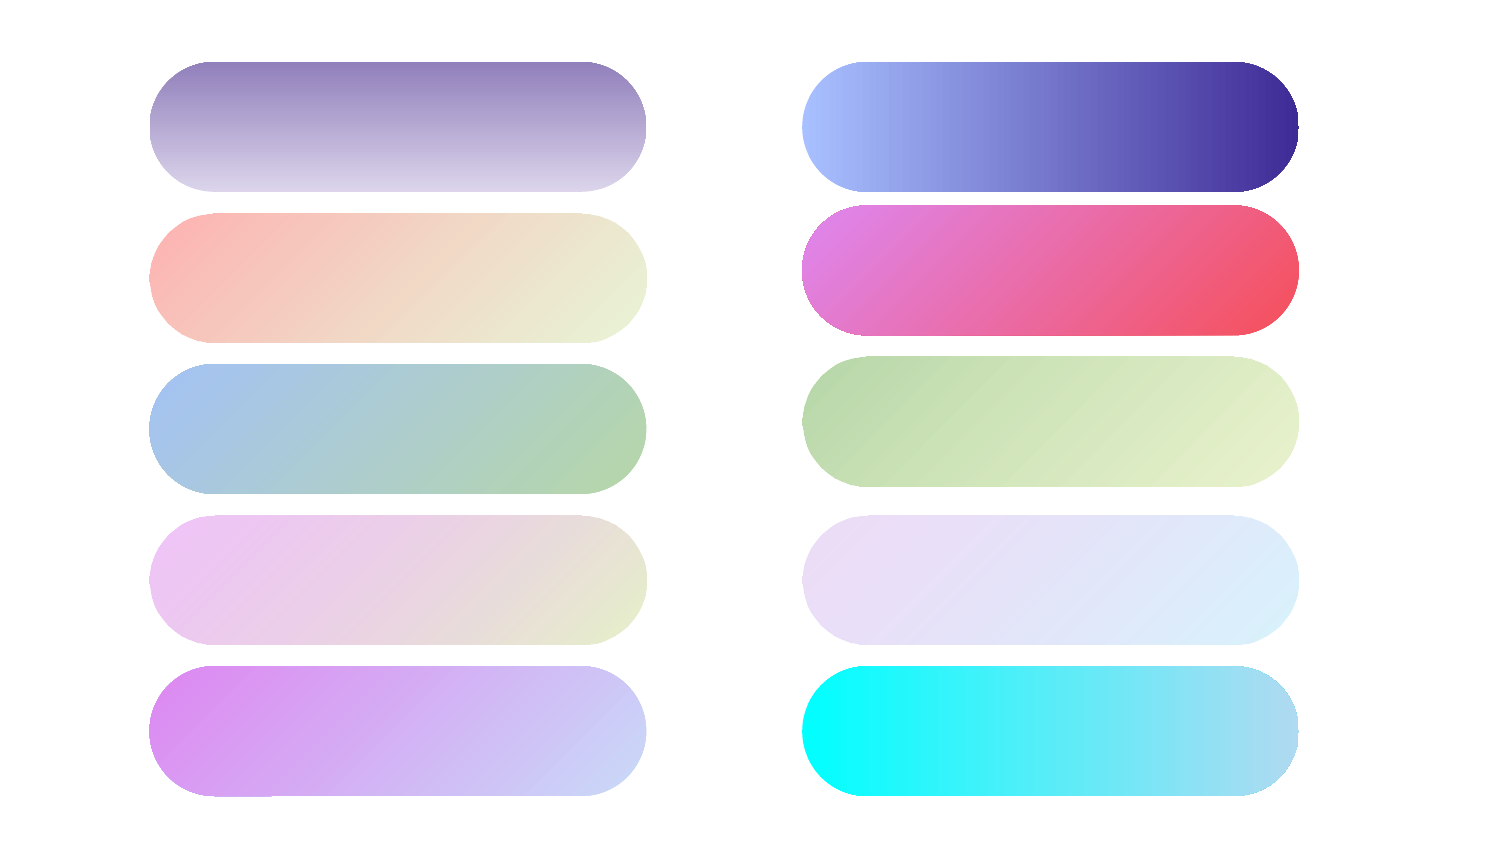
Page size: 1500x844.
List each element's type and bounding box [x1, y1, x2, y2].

text_box [149, 515, 647, 645]
text_box [802, 62, 1299, 192]
text_box [149, 62, 647, 192]
text_box [149, 364, 647, 494]
text_box [802, 666, 1299, 797]
text_box [149, 666, 647, 797]
text_box [802, 515, 1299, 645]
text_box [802, 356, 1299, 487]
text_box [149, 213, 647, 343]
text_box [802, 205, 1299, 336]
